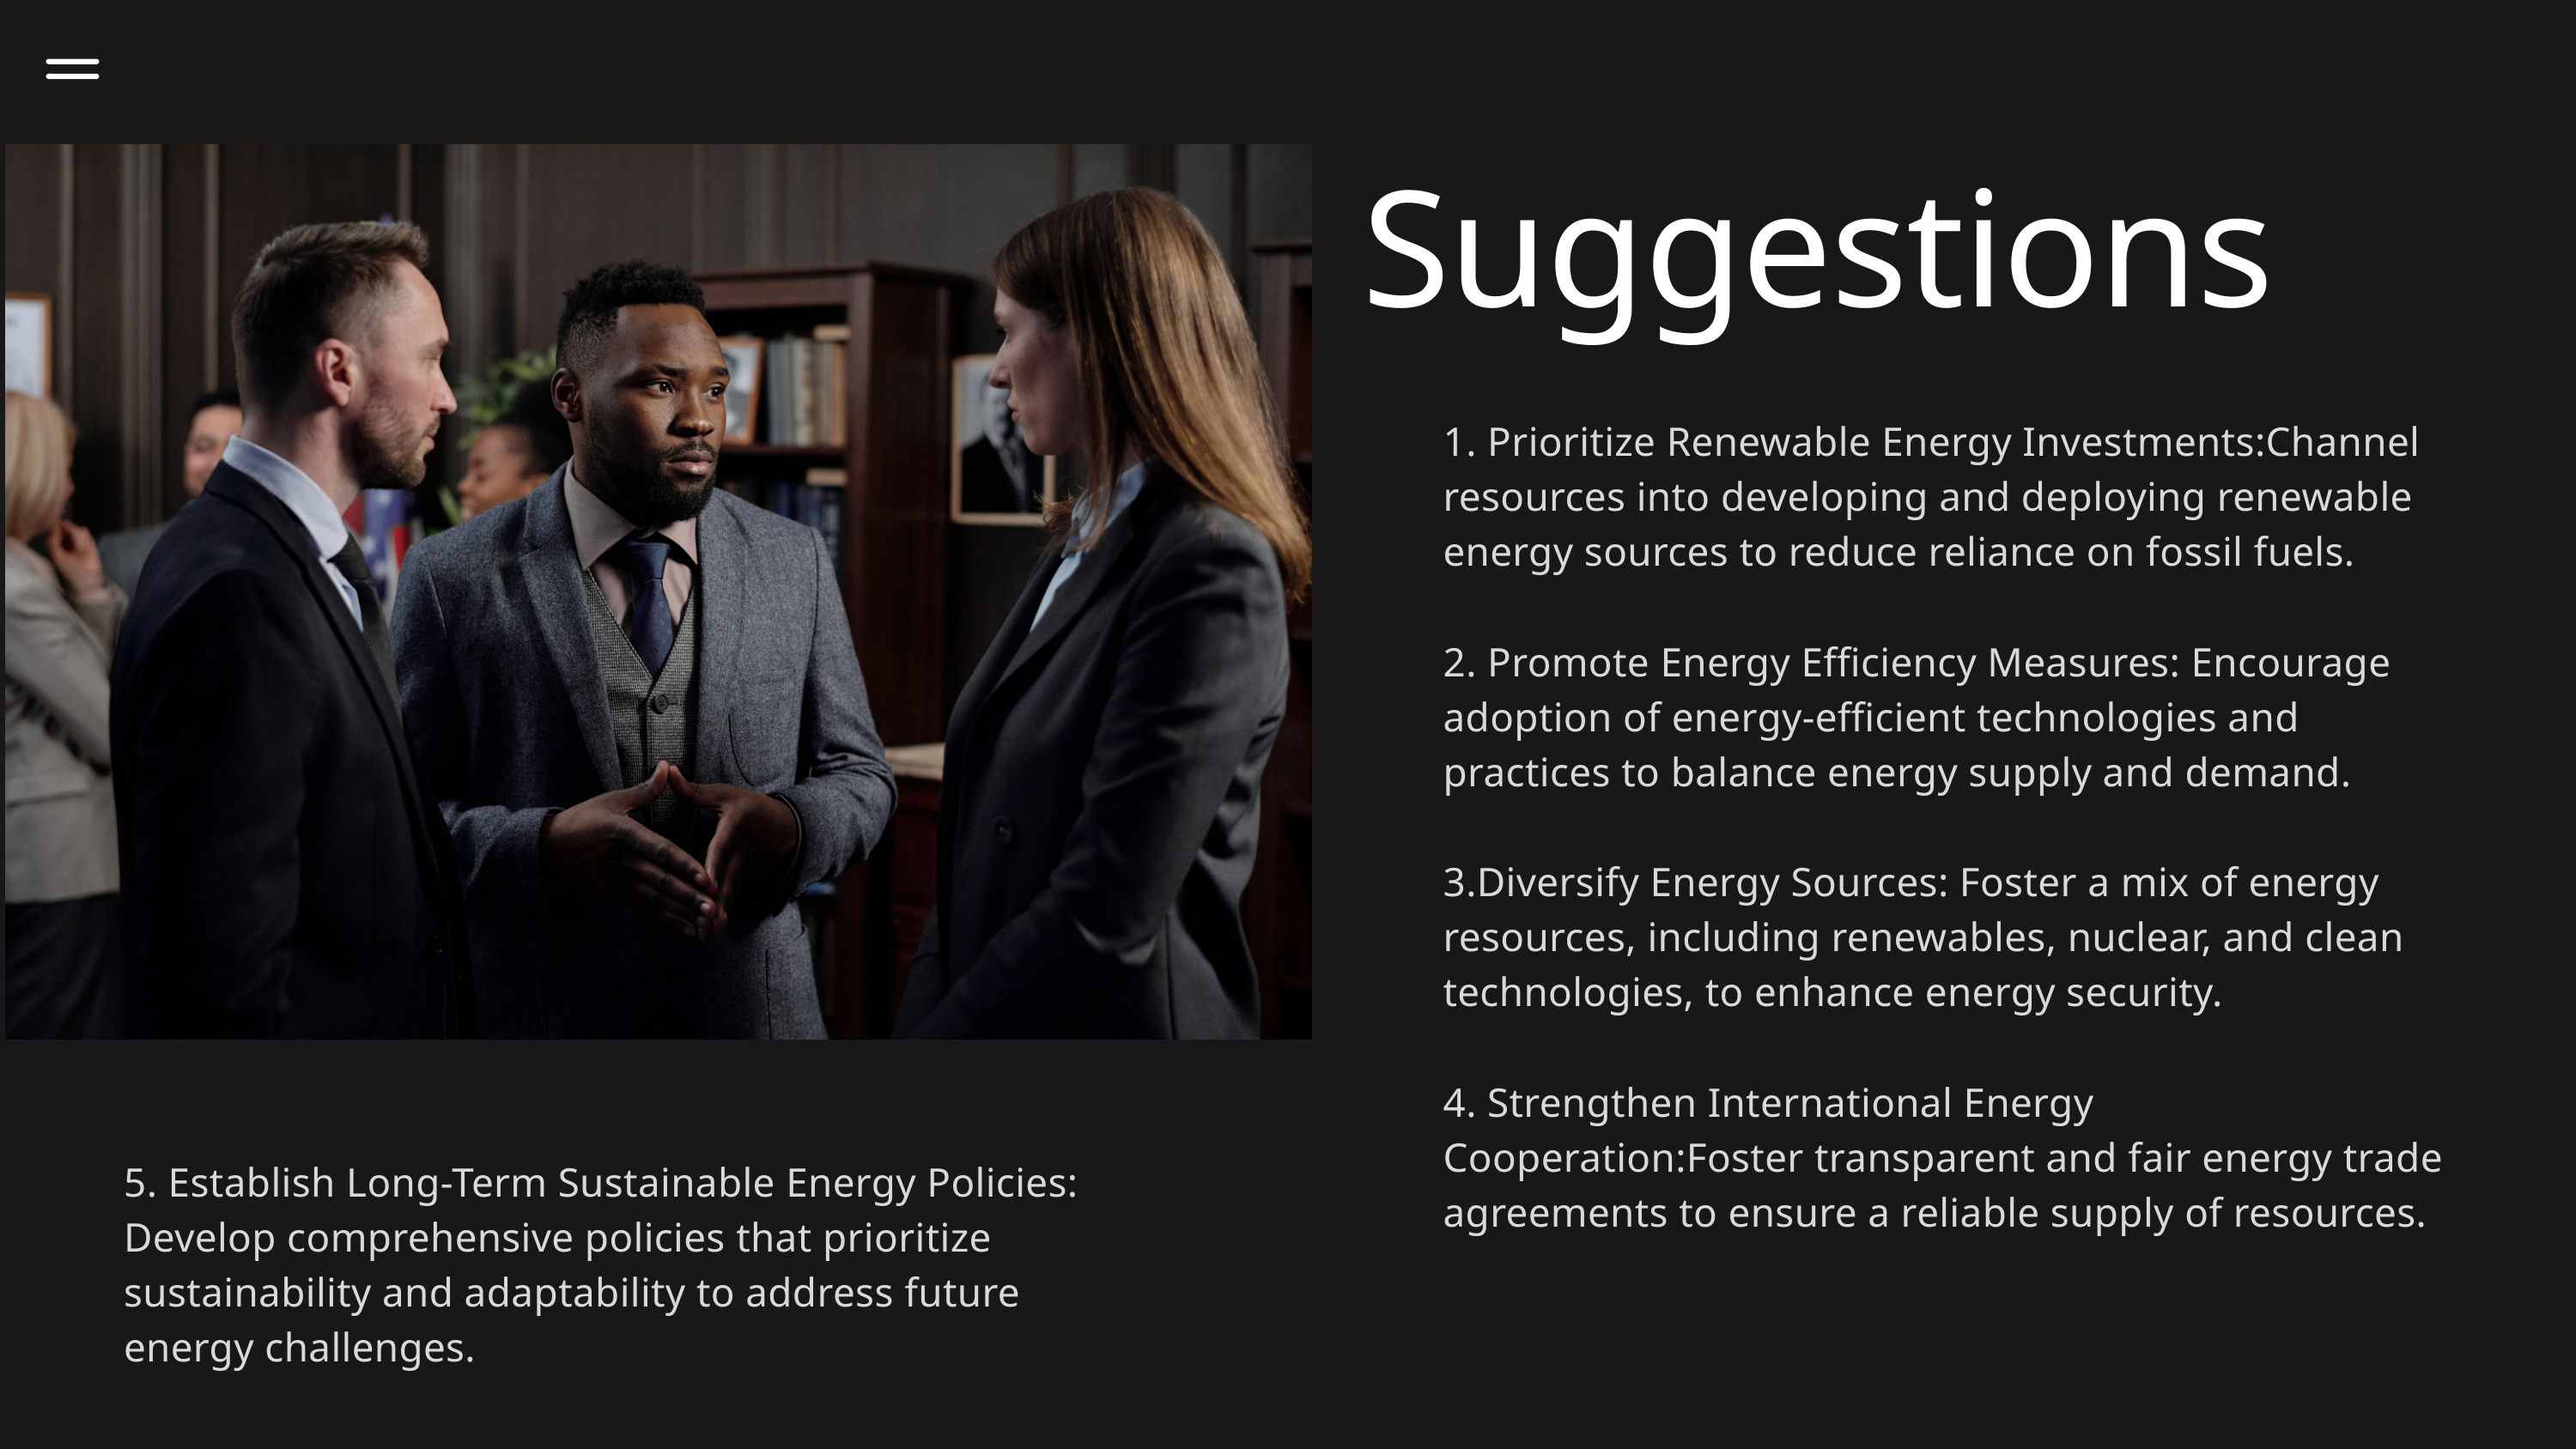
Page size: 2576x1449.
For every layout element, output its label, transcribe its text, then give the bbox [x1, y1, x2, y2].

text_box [48, 61, 97, 81]
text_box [4, 144, 1313, 1040]
text_box 1. Prioritize Renewable Energy Investments:Channel resources into developing and deploying renewable energy sources to reduce reliance on fossil fuels. 2. Promote Energy Efficiency Measures: Encourage adoption of energy-efficient technologies and practices to balance energy supply and demand. 3.Diversify Energy Sources: Foster a mix of energy resources, including renewables, nuclear, and clean technologies, to enhance energy security. 4. Strengthen International Energy Cooperation:Foster transparent and fair energy trade agreements to ensure a reliable supply of resources. [1443, 409, 2465, 1345]
text_box 5. Establish Long-Term Sustainable Energy Policies: Develop comprehensive policies that prioritize sustainability and adaptability to address future energy challenges. [124, 1149, 1145, 1371]
text_box Suggestions [1362, 178, 2504, 340]
